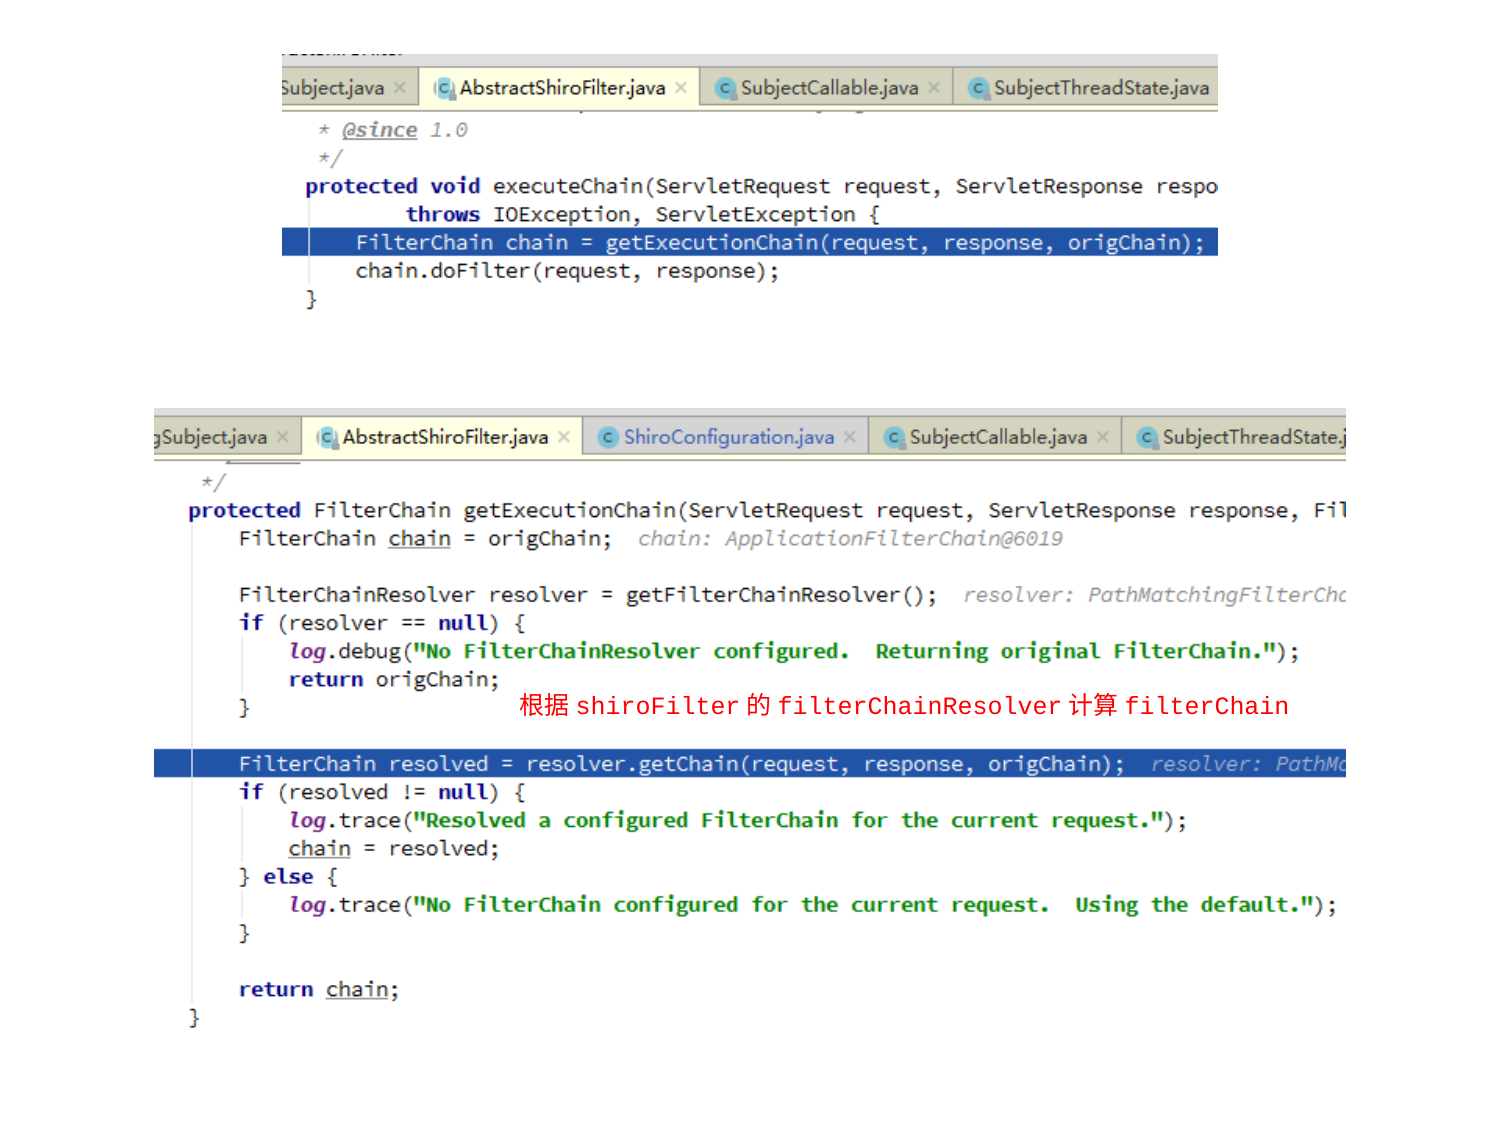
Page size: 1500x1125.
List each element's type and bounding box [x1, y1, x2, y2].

picture [281, 54, 1219, 337]
picture [153, 408, 1347, 1042]
